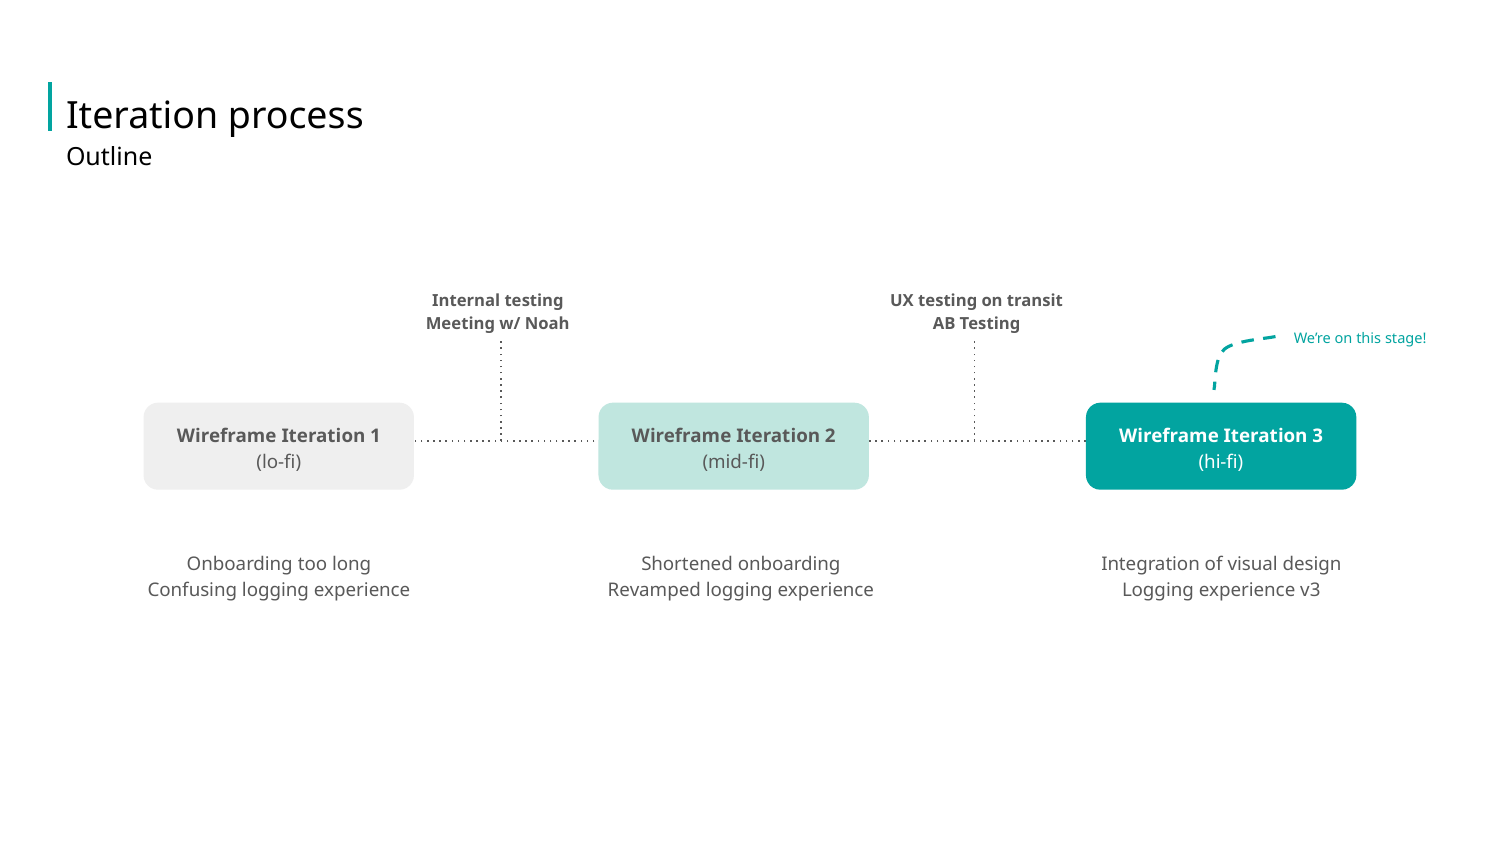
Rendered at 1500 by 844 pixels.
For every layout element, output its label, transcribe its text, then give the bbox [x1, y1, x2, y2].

text_box We’re on this stage! [1230, 311, 1490, 386]
text_box [1213, 345, 1230, 390]
text_box [599, 480, 869, 490]
text_box Wireframe Iteration 2 (mid-fi) [593, 405, 874, 440]
text_box UX testing on transit AB Testing [836, 271, 1117, 346]
title Iteration process Outline [51, 68, 1449, 208]
text_box Integration of visual design Logging experience v3 [975, 532, 1468, 657]
text_box Wireframe Iteration 1 (lo-fi) [32, 405, 525, 529]
text_box Internal testing Meeting w/ Noah [357, 271, 639, 346]
text_box Onboarding too long Confusing logging experience [32, 532, 494, 657]
text_box Shortened onboarding Revamped logging experience [494, 532, 975, 657]
text_box Wireframe Iteration 3 (hi-fi) [1080, 405, 1362, 529]
text_box Wireframe Iteration 2 (mid-fi) [593, 450, 874, 480]
